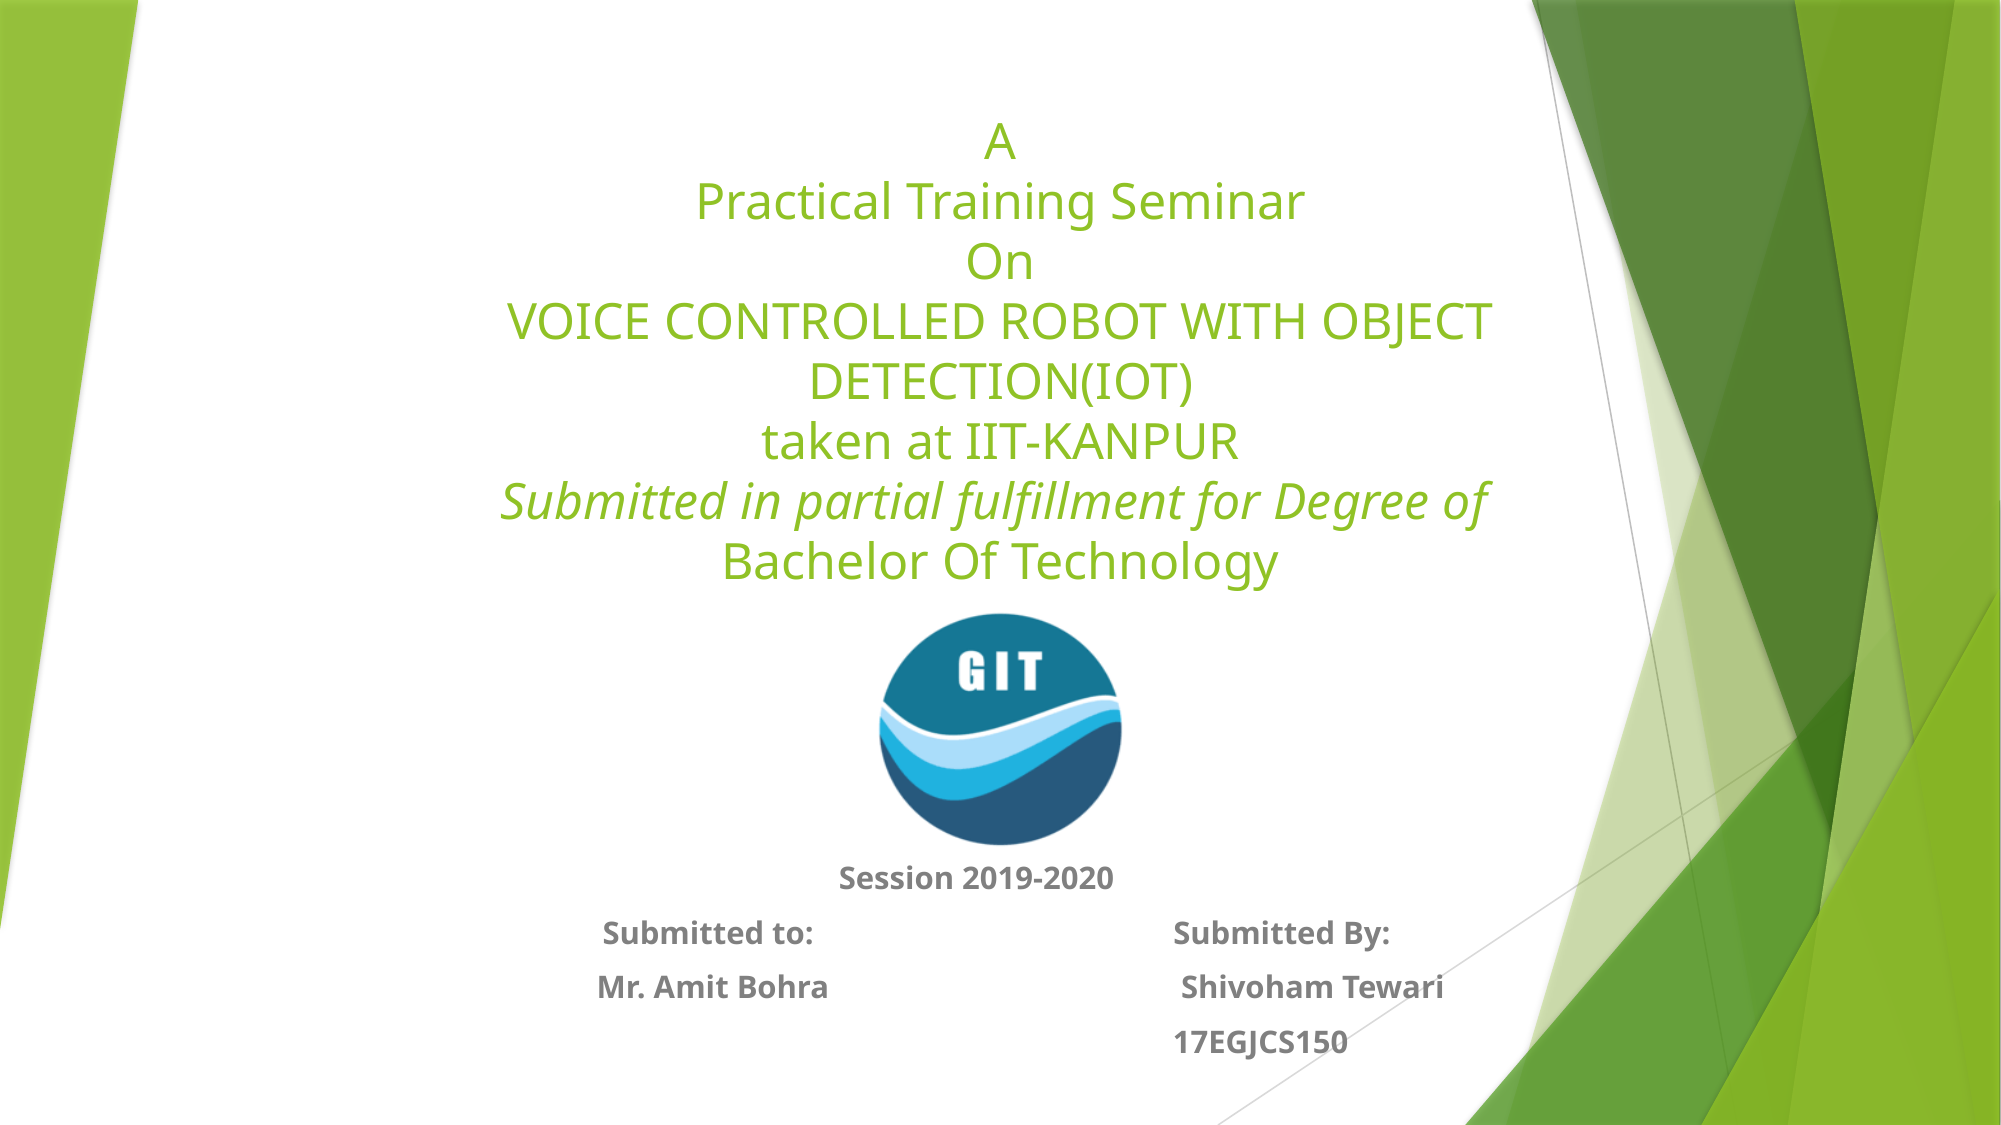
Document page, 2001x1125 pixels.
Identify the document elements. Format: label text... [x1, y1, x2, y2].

title A Practical Training Seminar On VOICE CONTROLLED ROBOT WITH OBJECT DETECTION(IOT) taken at IIT-KANPUR Submitted in partial fulfillment for Degree of Bachelor Of Technology [441, 222, 1560, 632]
subtitle Session 2019-2020 Submitted to: Submitted By: Mr. Amit Bohra Shivoham Tewari 17EGJCS150 [441, 632, 1560, 1068]
picture [871, 609, 1129, 851]
